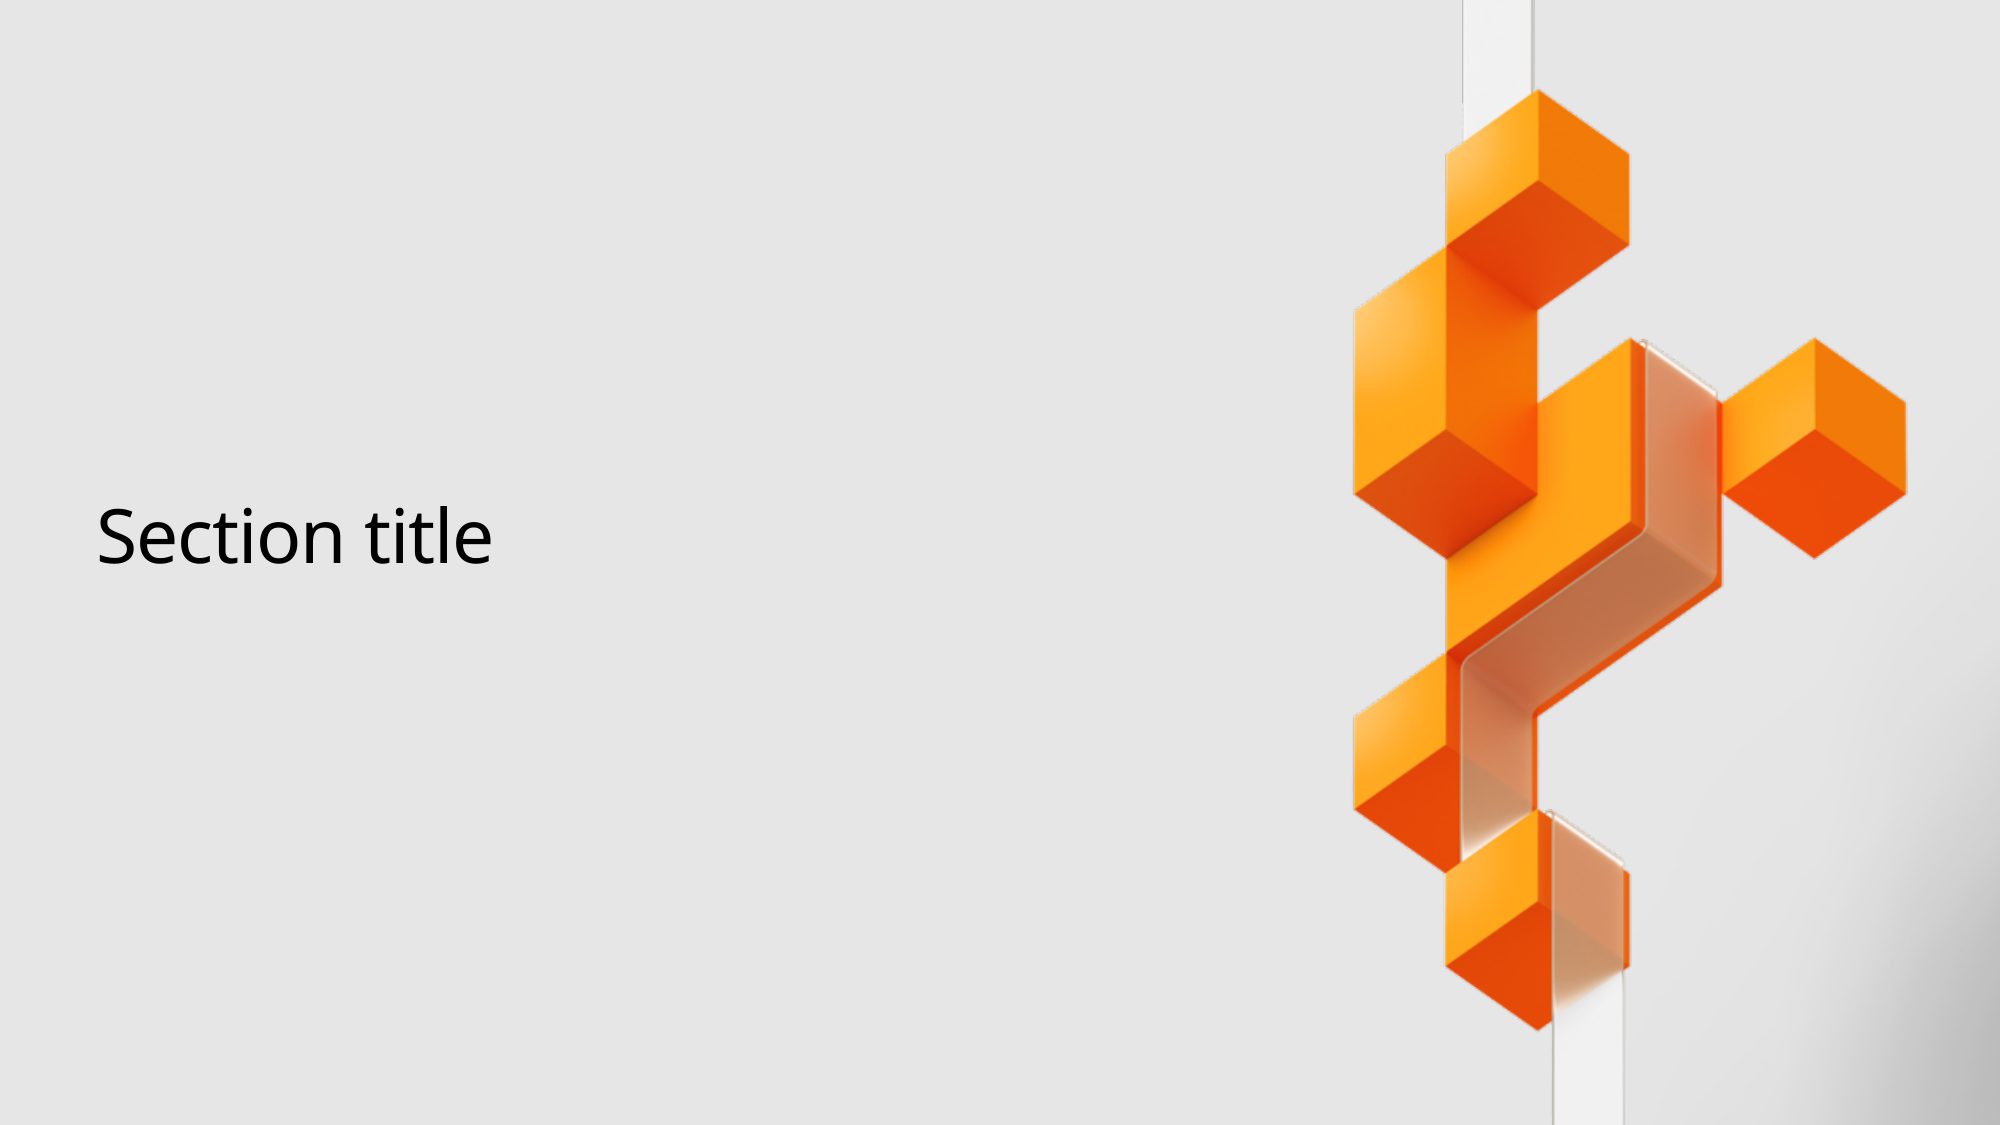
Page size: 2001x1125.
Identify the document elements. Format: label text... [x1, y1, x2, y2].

picture [1291, 0, 2000, 1125]
title Section title [96, 498, 1000, 580]
